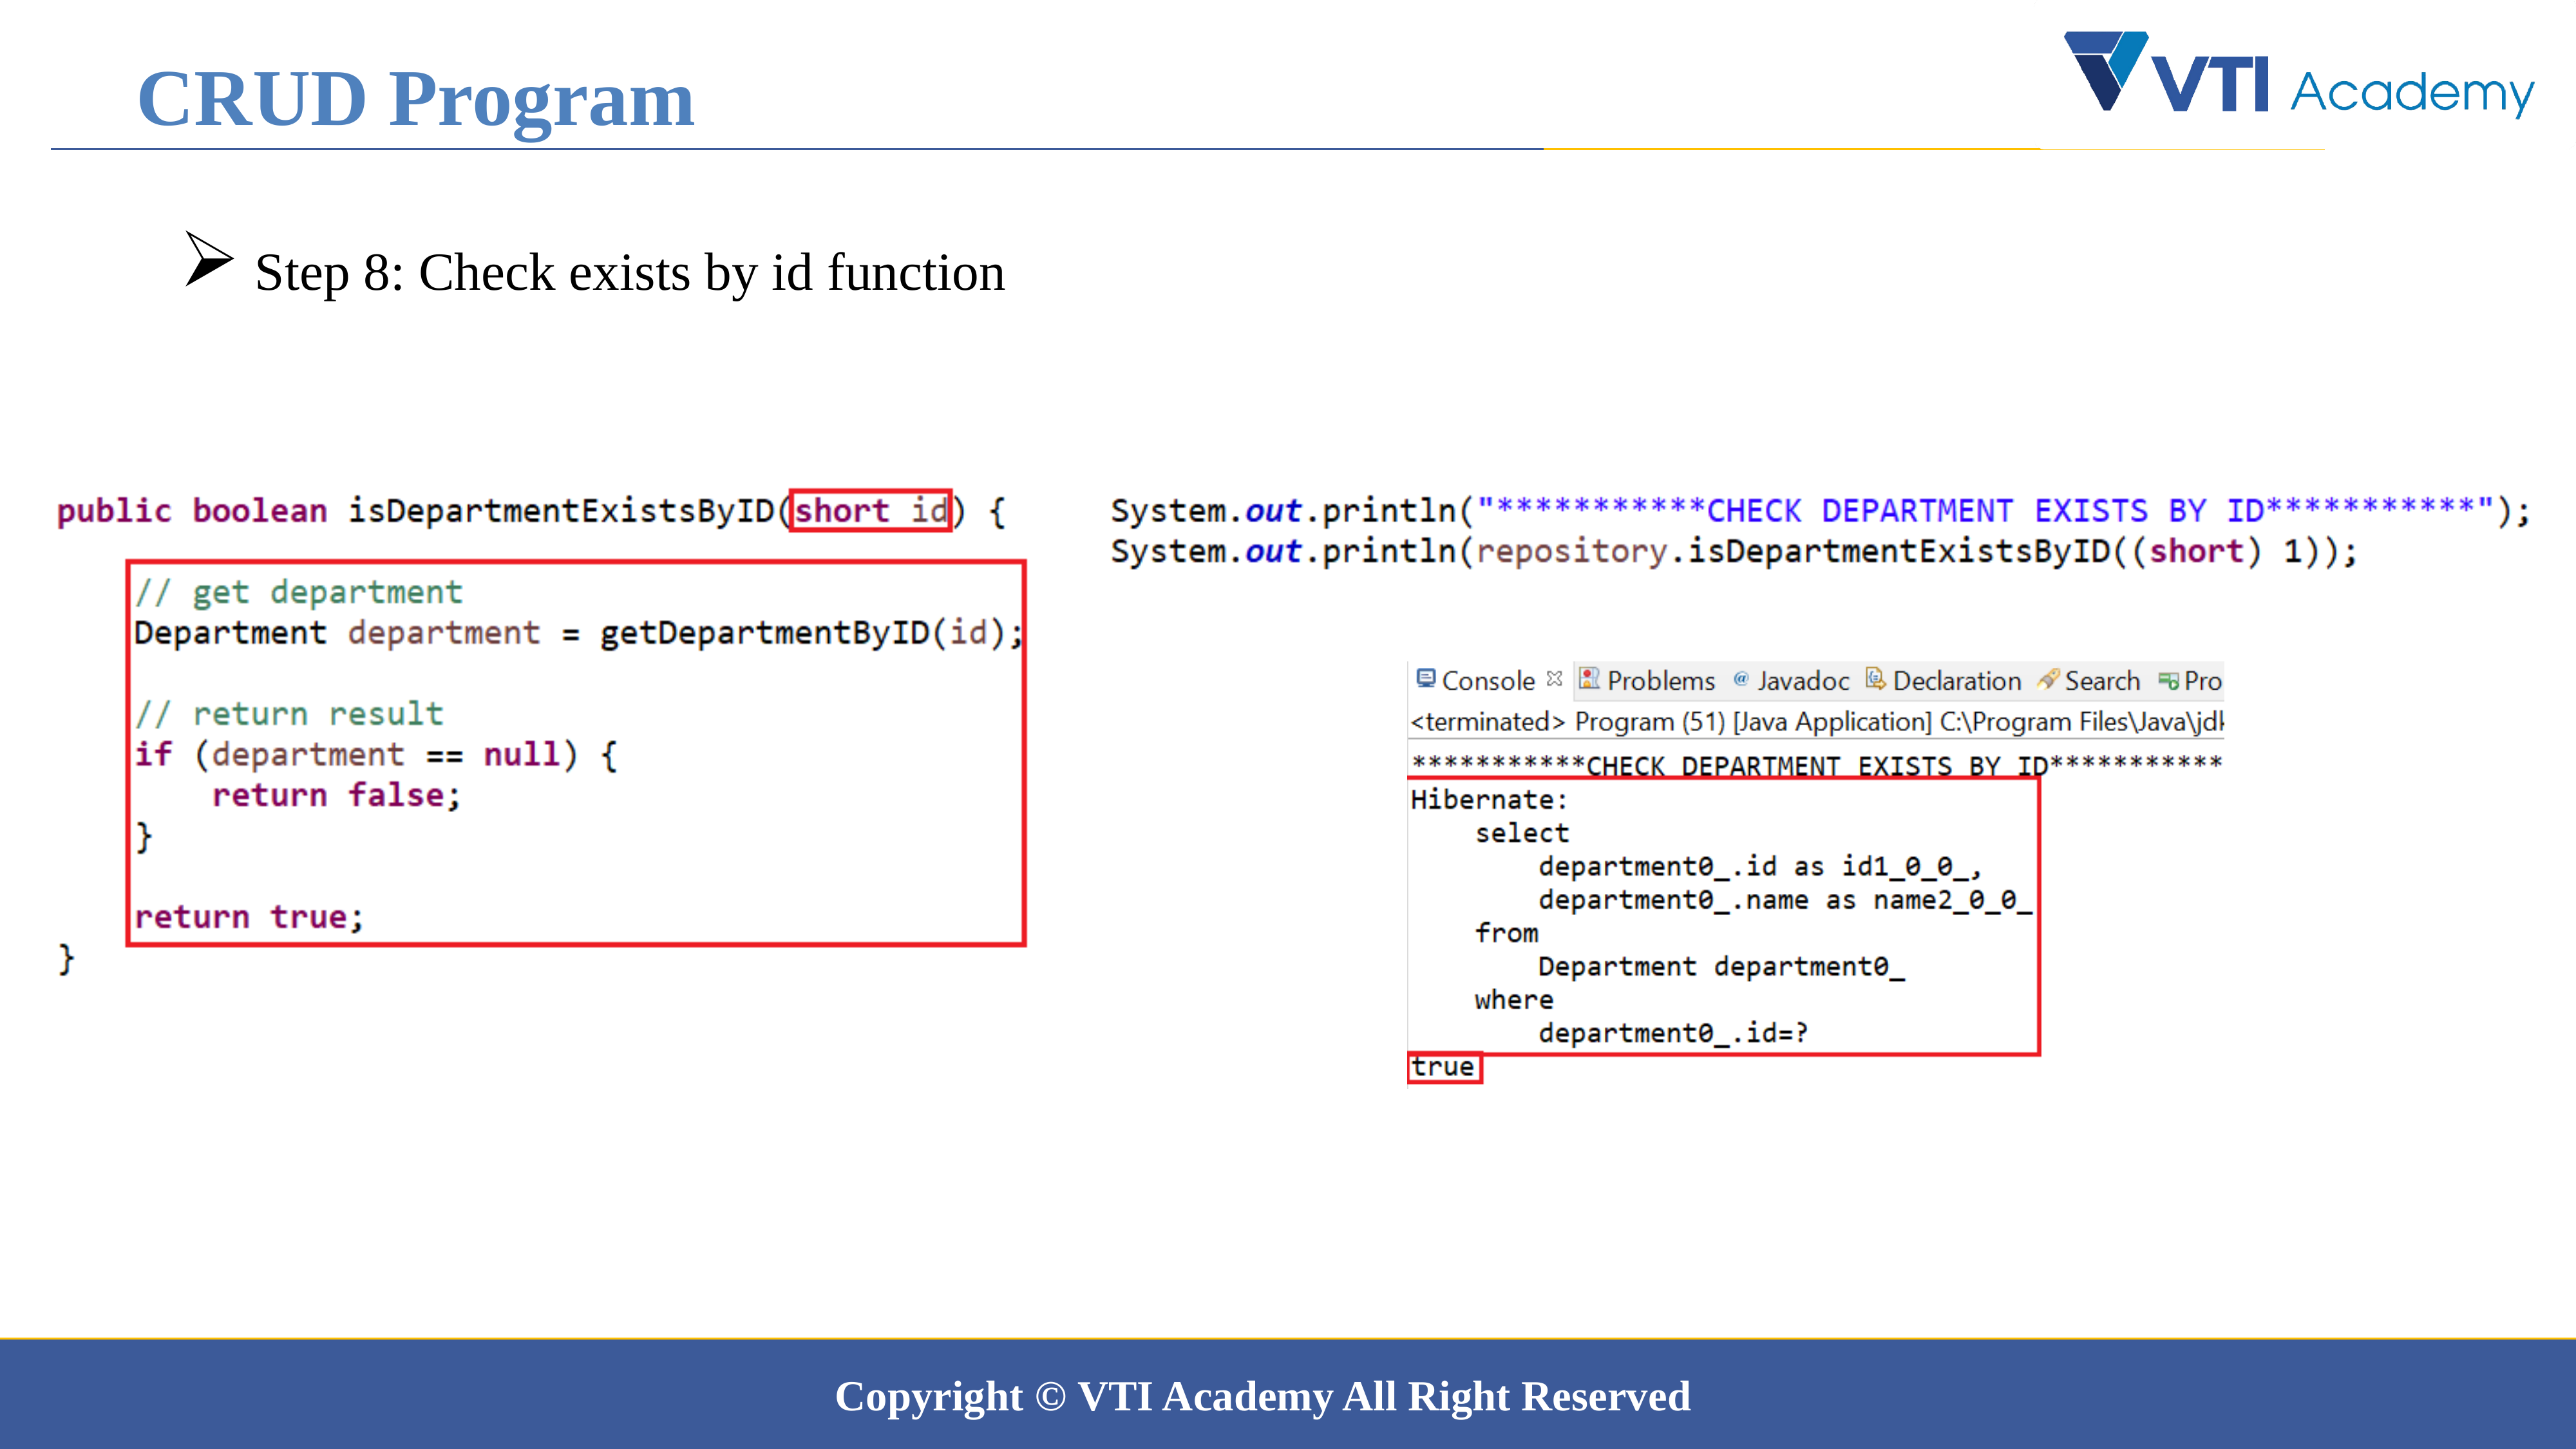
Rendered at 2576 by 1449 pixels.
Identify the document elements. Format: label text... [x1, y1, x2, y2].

text_box Step 8: Check exists by id function [170, 231, 1272, 330]
picture [41, 483, 1031, 989]
text_box CRUD Program [126, 60, 1329, 126]
picture [2034, 0, 2576, 149]
picture [1407, 661, 2224, 1089]
picture [1097, 483, 2534, 580]
